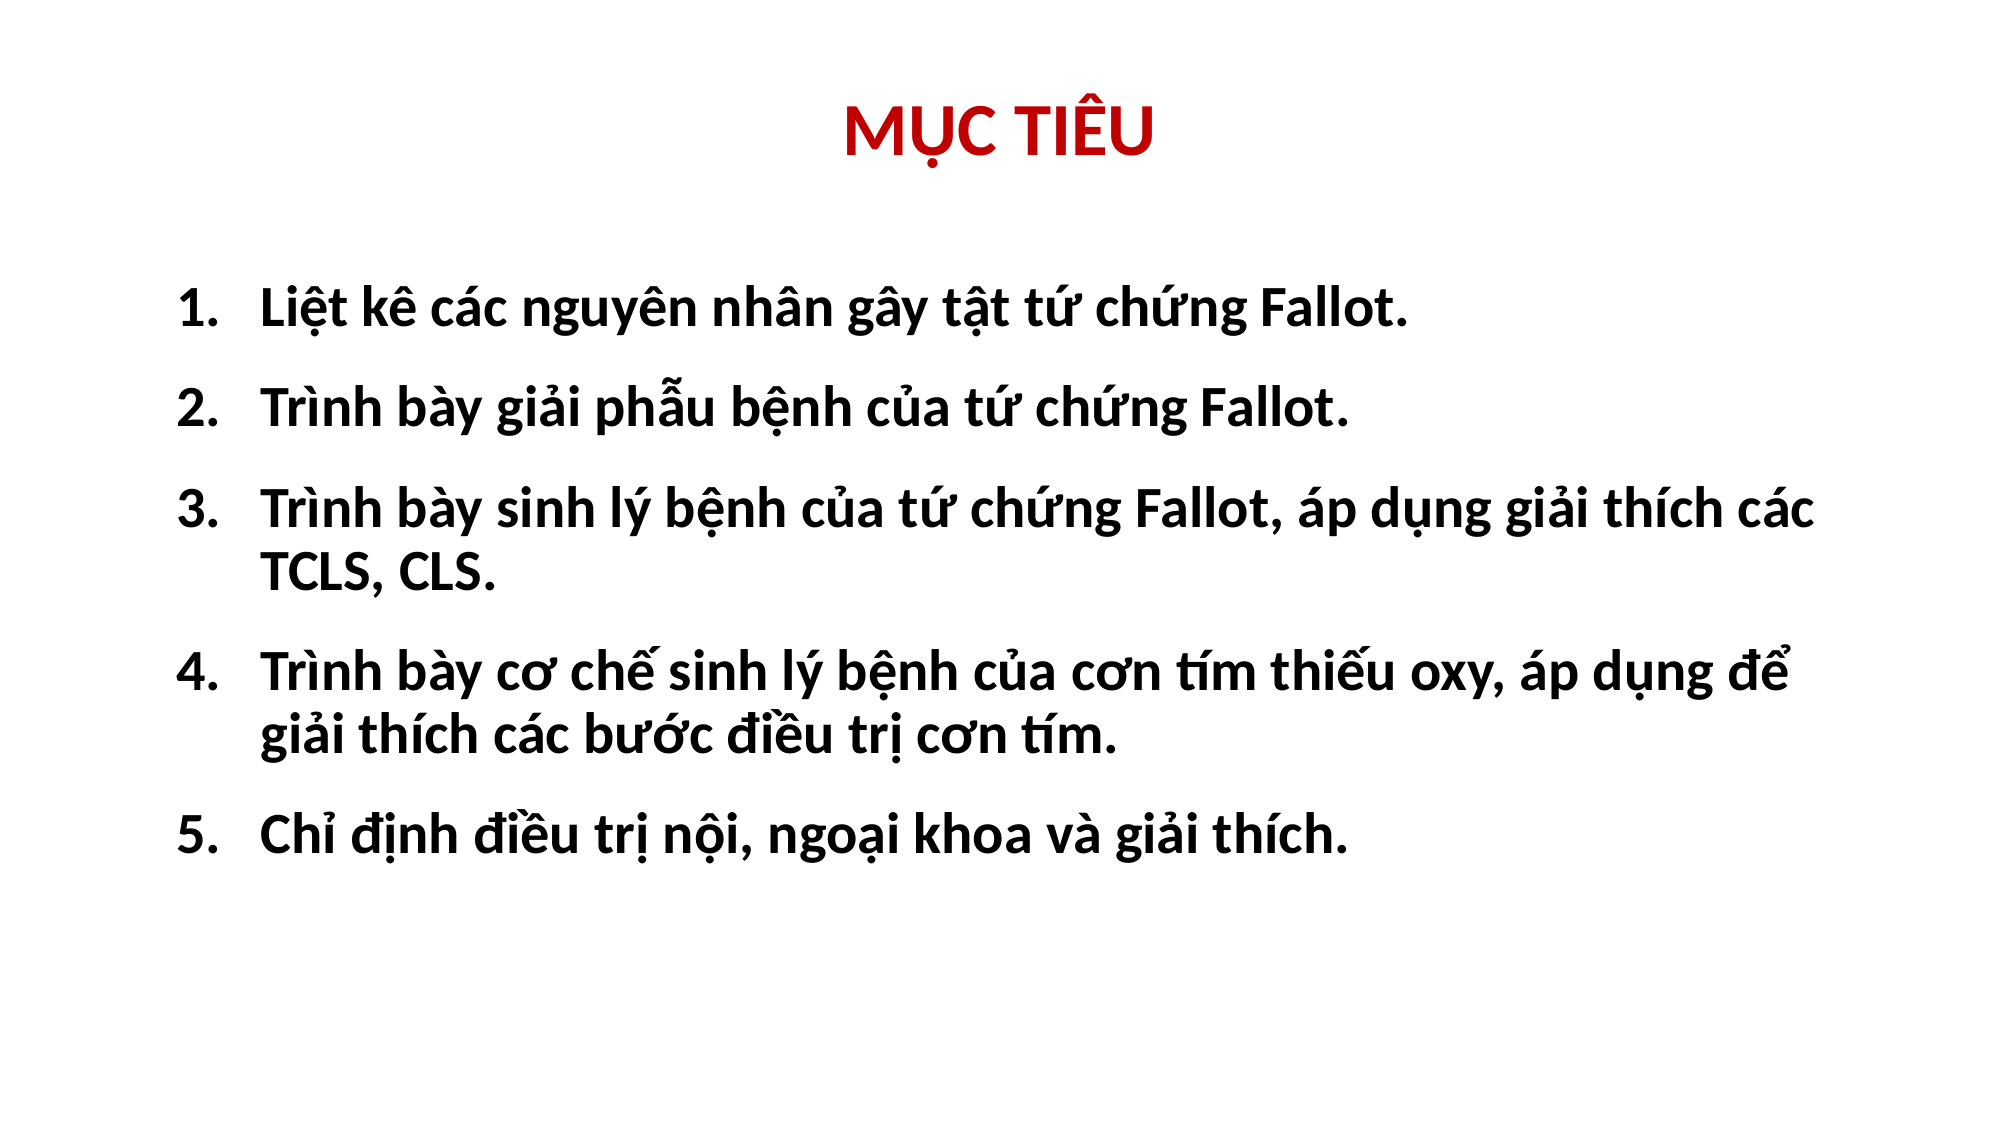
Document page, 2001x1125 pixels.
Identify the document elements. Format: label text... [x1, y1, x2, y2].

list Liệt kê các nguyên nhân gây tật tứ chứng Fallot. Trình bày giải phẫu bệnh của tứ chứng Fallot. Trình bày sinh lý bệnh của tứ chứng Fallot, áp dụng giải thích các TCLS, CLS. Trình bày cơ chế sinh lý bệnh của cơn tím thiếu oxy, áp dụng để giải thích các bước điều trị cơn tím. Chỉ định điều trị nội, ngoại khoa và giải thích. [161, 268, 1863, 1011]
title MỤC TIÊU [137, 59, 1863, 204]
